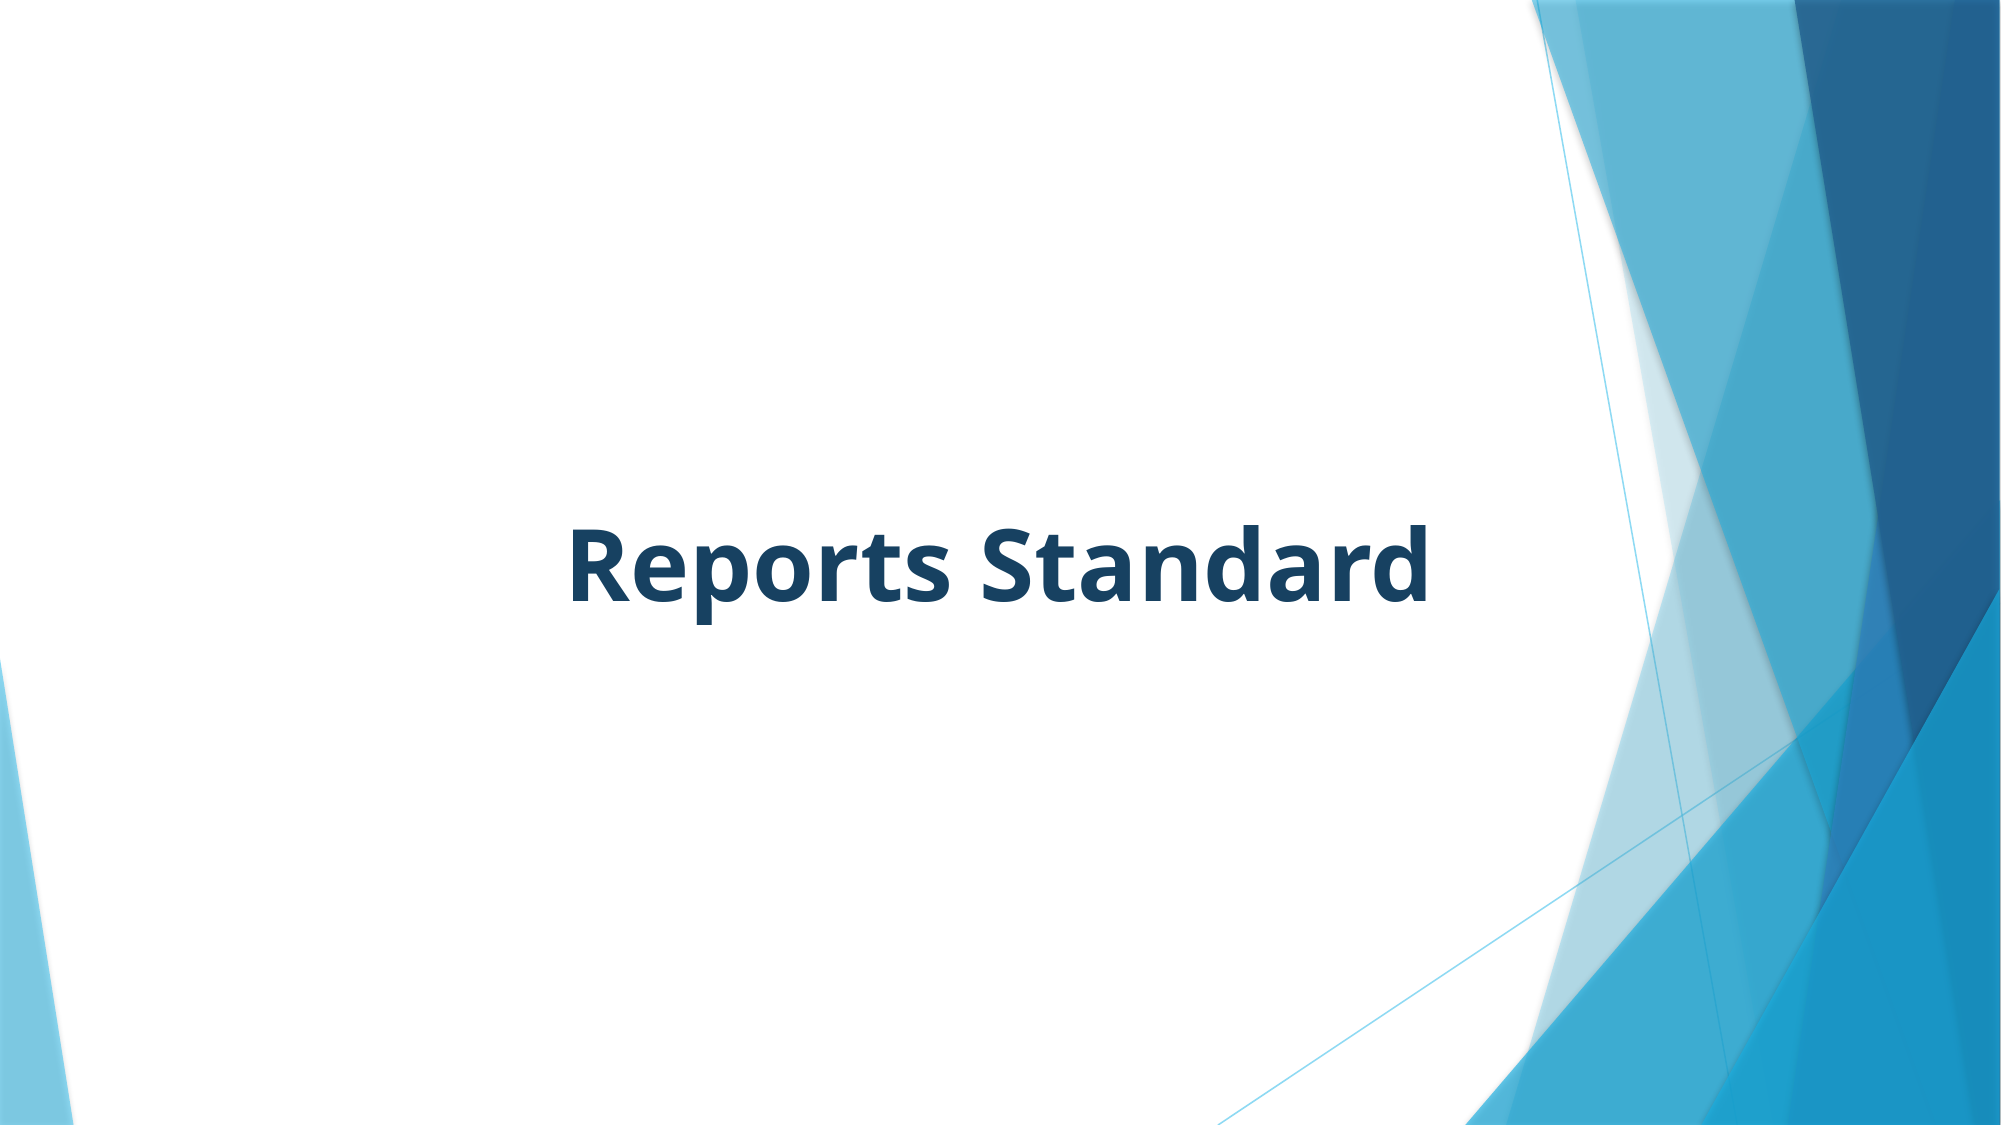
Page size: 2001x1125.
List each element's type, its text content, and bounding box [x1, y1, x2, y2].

text_box Reports Standard [499, 494, 1501, 629]
